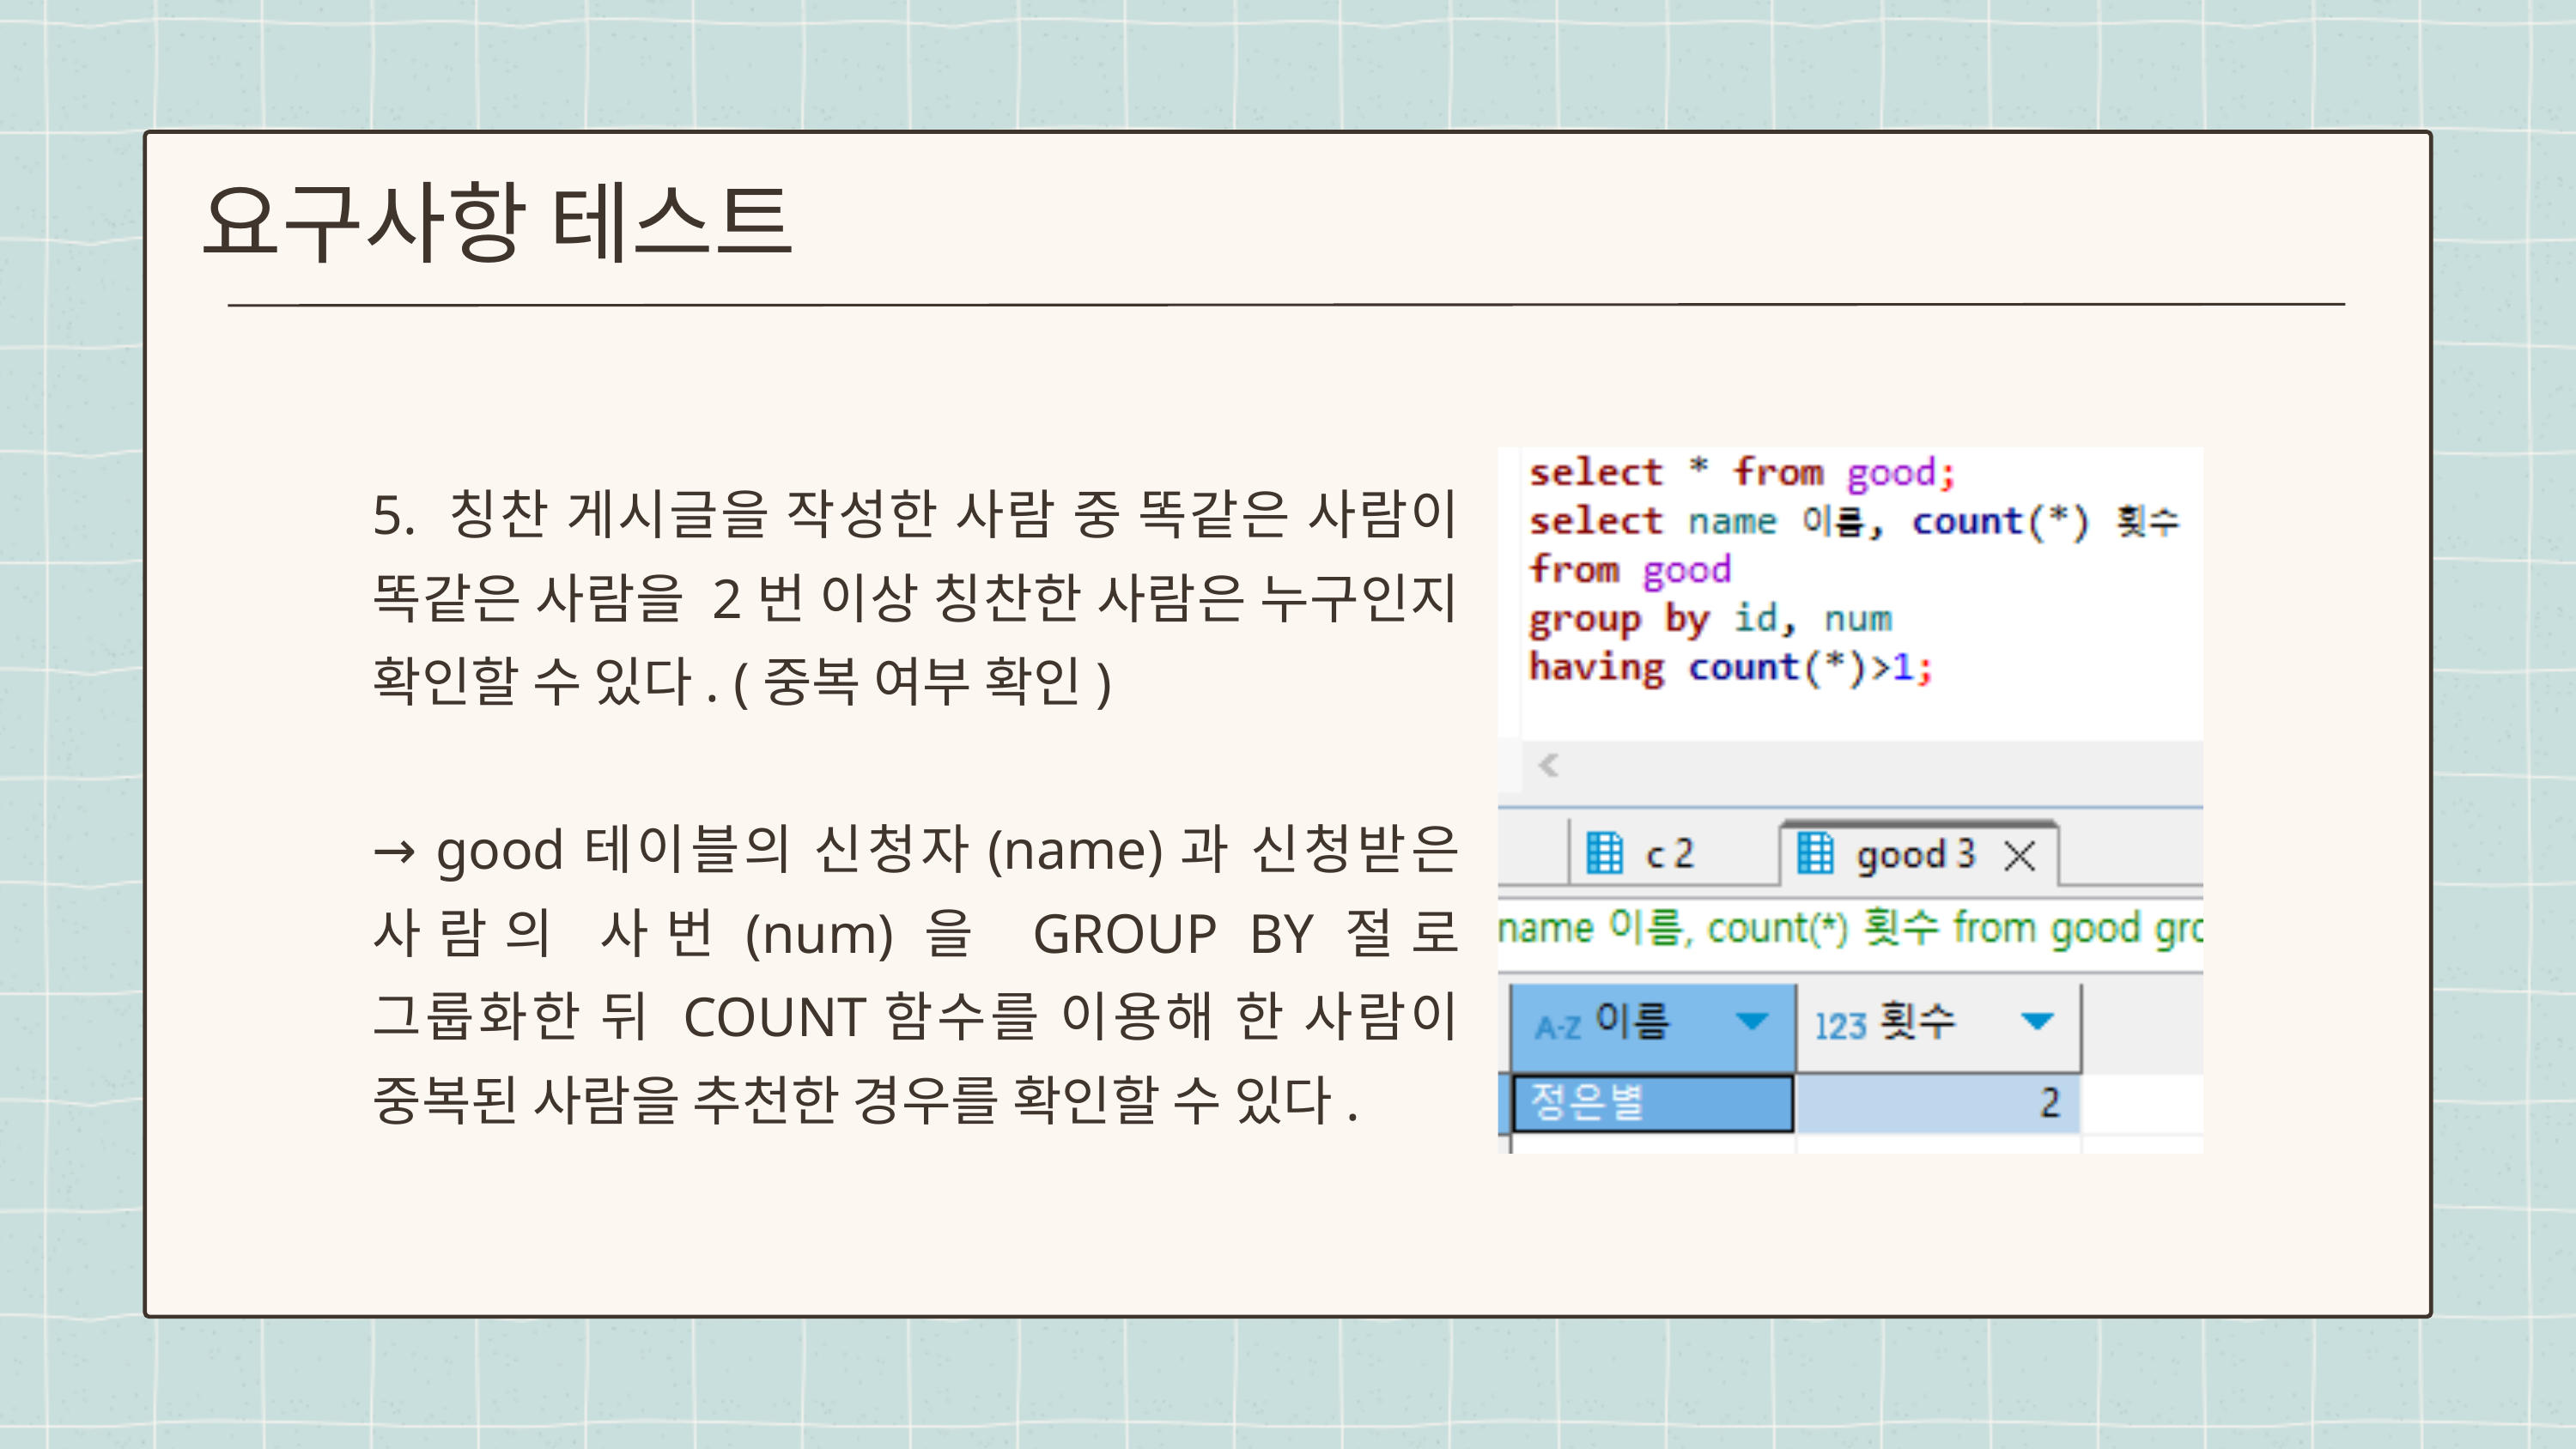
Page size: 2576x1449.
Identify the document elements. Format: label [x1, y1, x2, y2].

text_box [0, 0, 2576, 1449]
text_box [144, 131, 2432, 1318]
